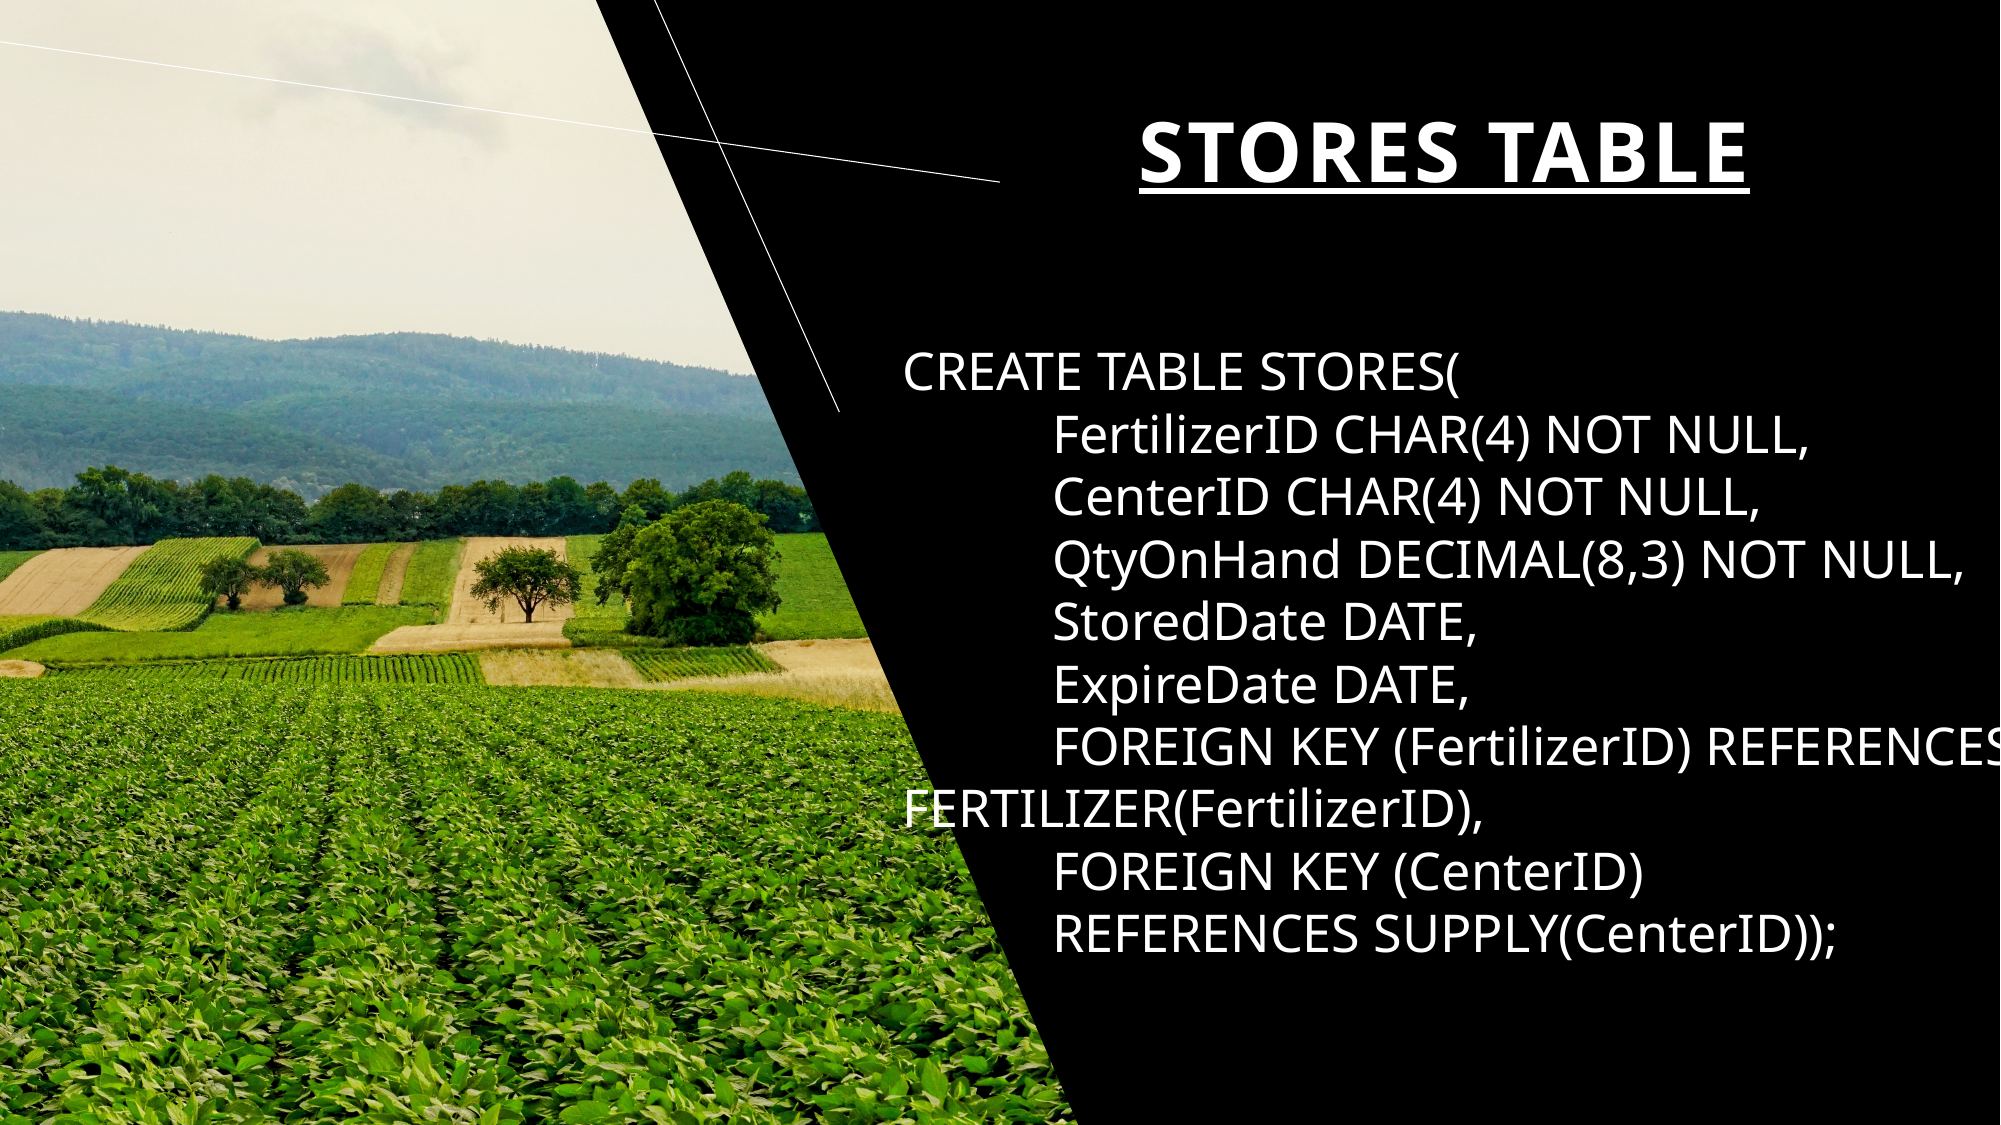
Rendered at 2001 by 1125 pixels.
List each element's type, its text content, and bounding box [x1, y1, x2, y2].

picture [0, 0, 1079, 1125]
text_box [0, 41, 1000, 183]
text_box CREATE TABLE STORES( FertilizerID CHAR(4) NOT NULL, CenterID CHAR(4) NOT NULL, QtyOnHand DECIMAL(8,3) NOT NULL, StoredDate DATE, ExpireDate DATE, FOREIGN KEY (FertilizerID) REFERENCES FERTILIZER(FertilizerID), FOREIGN KEY (CenterID) REFERENCES SUPPLY(CenterID)); [1079, 331, 2000, 971]
title Stores Table [1123, 74, 1810, 208]
